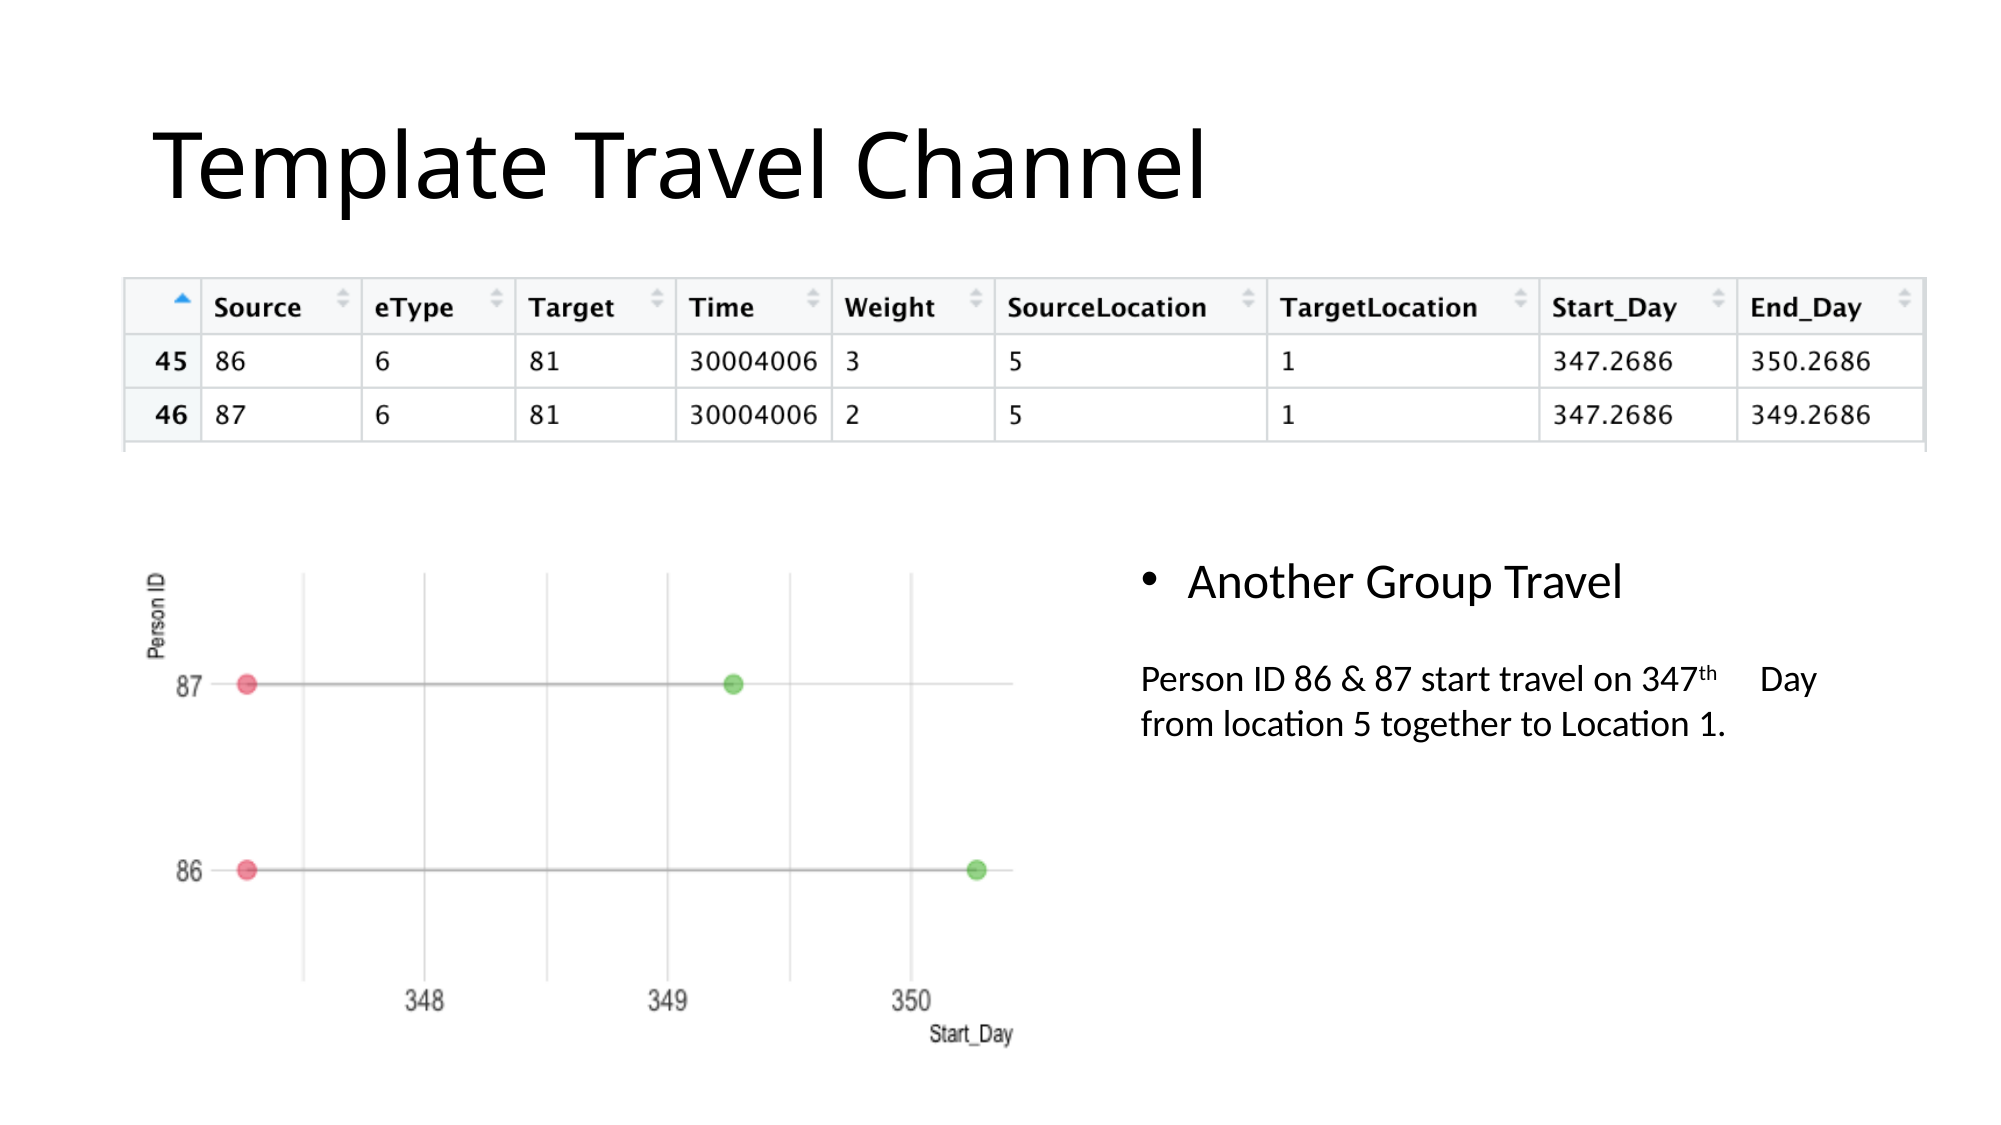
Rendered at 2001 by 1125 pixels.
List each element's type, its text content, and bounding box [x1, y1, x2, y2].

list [72, 495, 1090, 1125]
picture [121, 277, 1927, 452]
text_box Another Group Travel Person ID 86 & 87 start travel on 347th Day from location 5 together to Location 1. [1126, 541, 1833, 751]
title Template Travel Channel [137, 59, 1863, 277]
